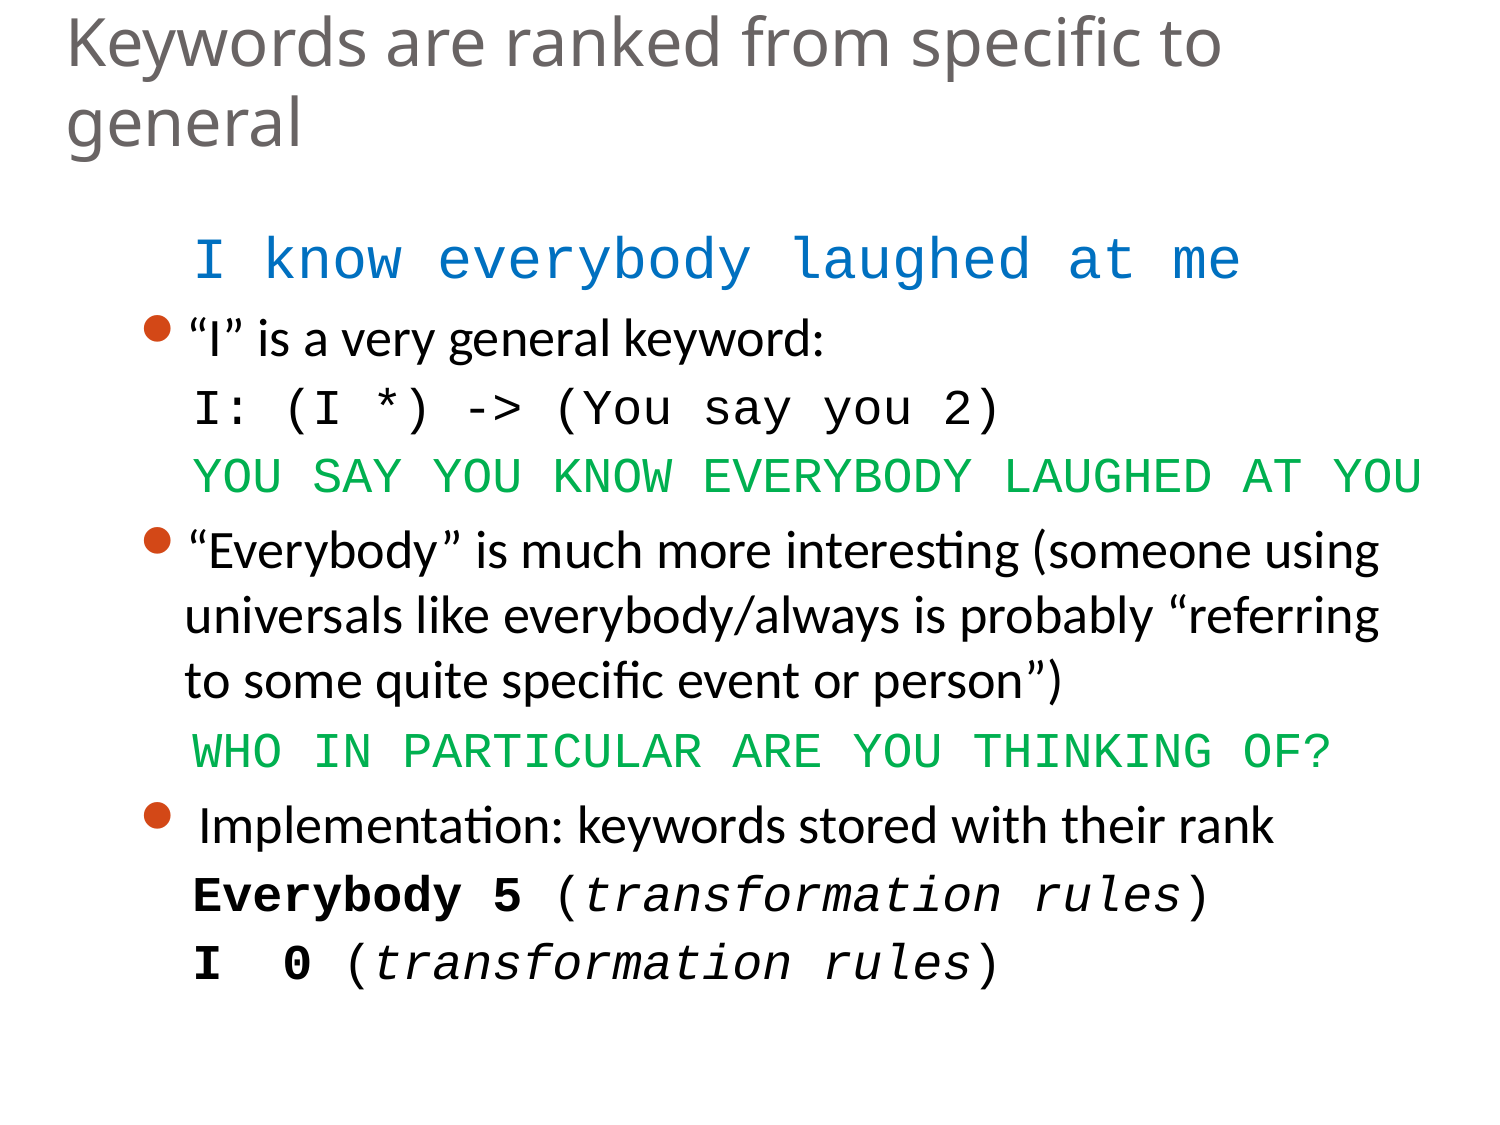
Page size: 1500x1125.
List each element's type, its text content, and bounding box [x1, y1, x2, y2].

title Keywords are ranked from specific to general [49, 44, 1463, 176]
list I know everybody laughed at me “I” is a very general keyword: I: (I *) -> (You say you 2) YOU SAY YOU KNOW EVERYBODY LAUGHED AT YOU “Everybody” is much more interesting (someone using universals like everybody/always is probably “referring to some quite specific event or person”) WHO IN PARTICULAR ARE YOU THINKING OF? Implementation: keywords stored with their rank Everybody 5 (transformation rules) I 0 (transformation rules) [124, 212, 1438, 1038]
